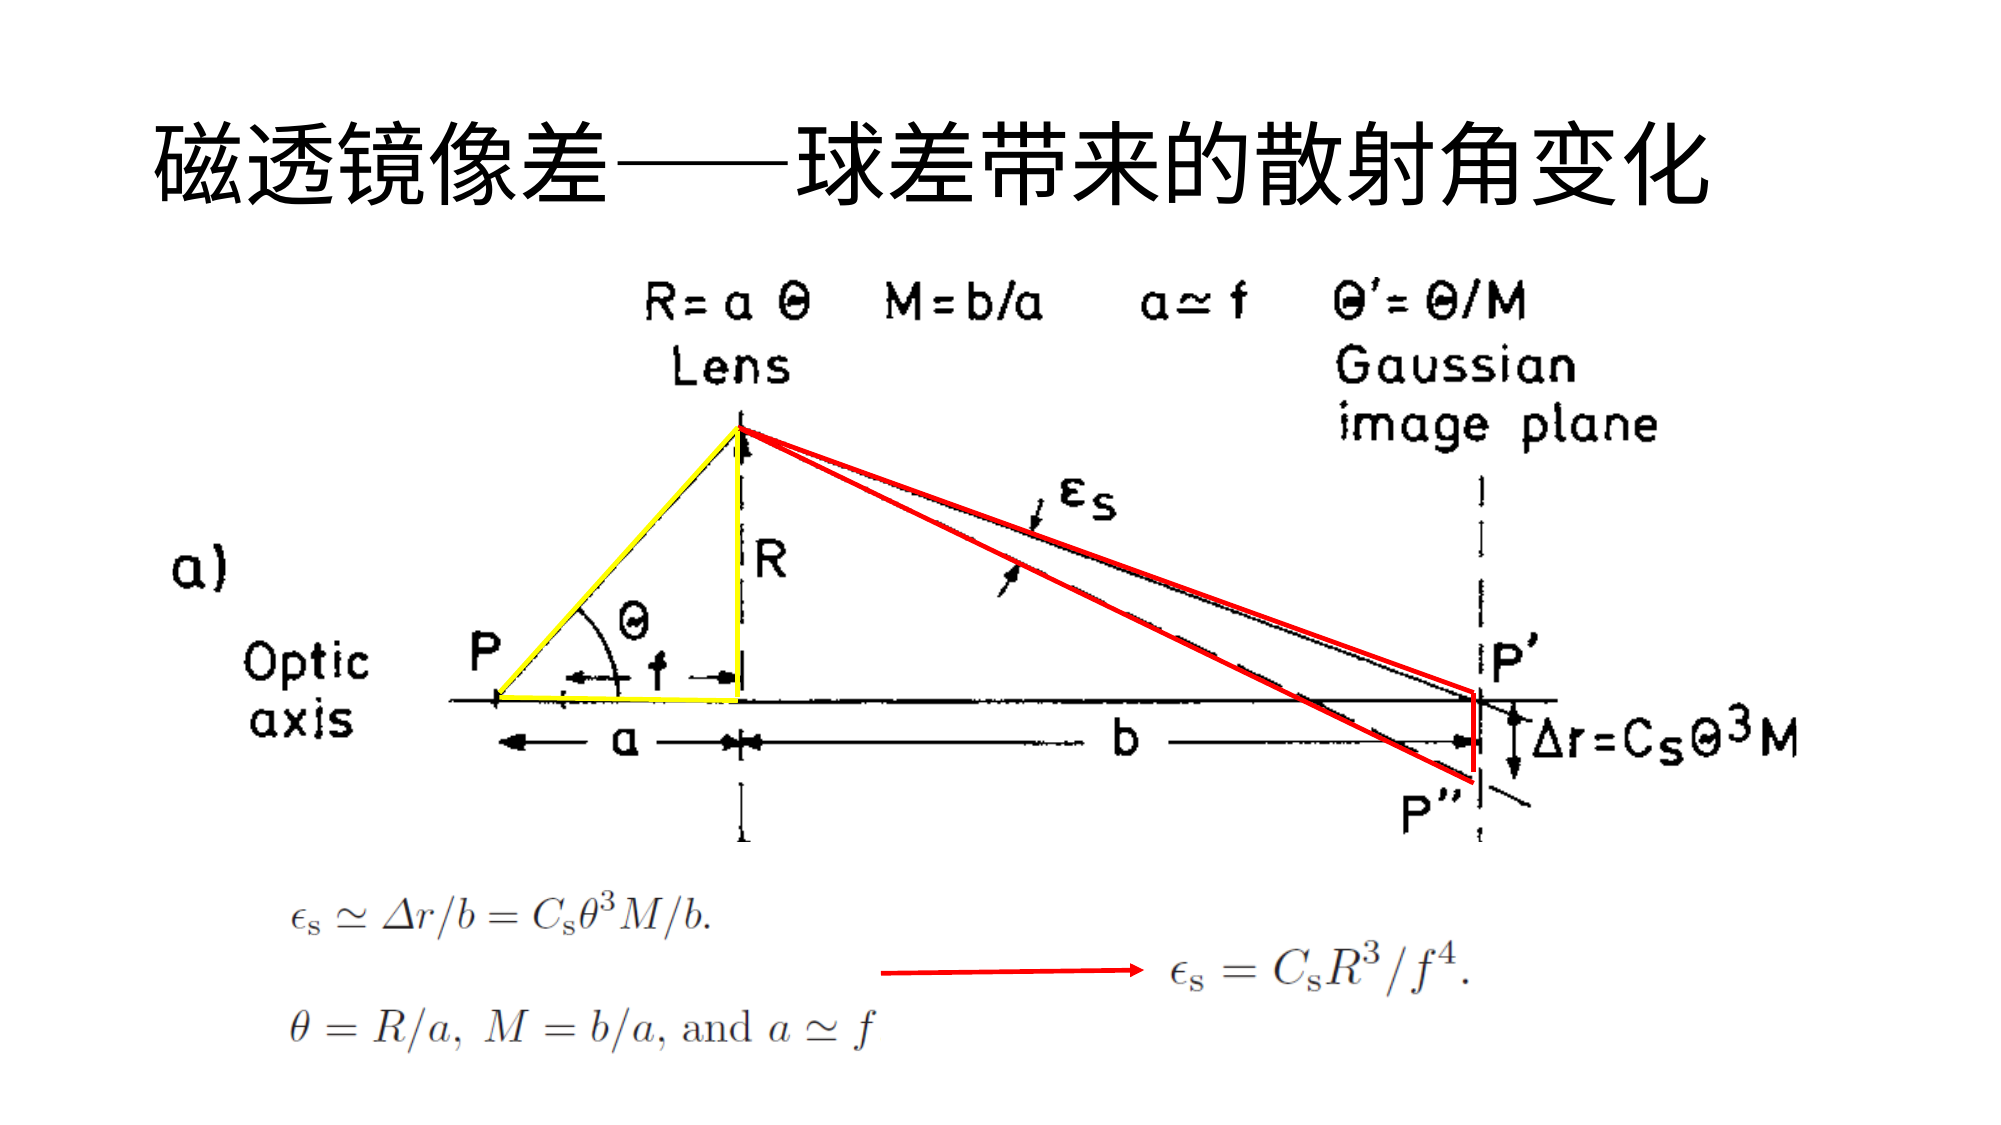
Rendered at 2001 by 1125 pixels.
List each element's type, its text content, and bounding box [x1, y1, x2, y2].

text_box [499, 427, 738, 693]
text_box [880, 970, 1145, 974]
picture [172, 277, 1797, 842]
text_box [738, 427, 1474, 693]
picture [280, 880, 719, 956]
title 磁透镜像差——球差带来的散射角变化 [137, 59, 1863, 278]
picture [1162, 933, 1487, 1014]
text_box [737, 693, 1474, 784]
picture [280, 994, 881, 1062]
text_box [499, 697, 738, 701]
